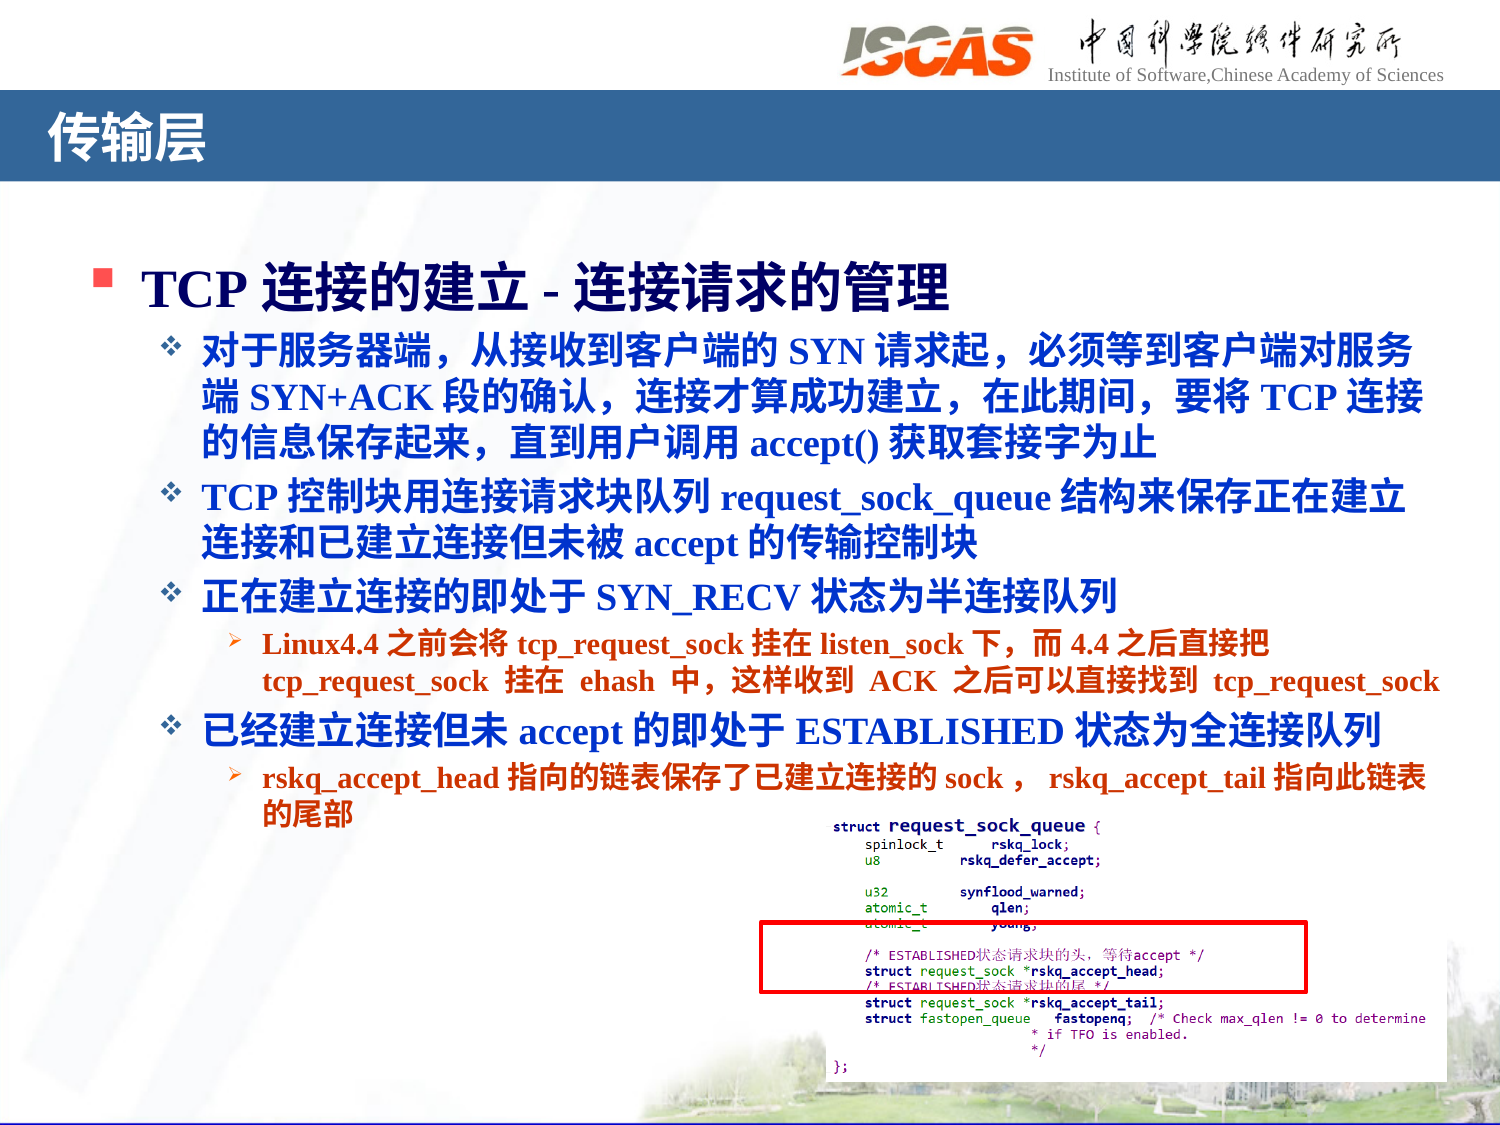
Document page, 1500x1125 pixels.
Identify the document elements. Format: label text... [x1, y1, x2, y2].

picture [1077, 15, 1402, 71]
picture [837, 18, 1045, 87]
list TCP连接的建立-连接请求的管理 对于服务器端，从接收到客户端的SYN请求起，必须等到客户端对服务端SYN+ACK段的确认，连接才算成功建立，在此期间，要将TCP连接的信息保存起来，直到用户调用accept()获取套接字为止 TCP控制块用连接请求块队列request_sock_queue结构来保存正在建立连接和已建立连接但未被accept的传输控制块 正在建立连接的即处于SYN_RECV状态为半连接队列 Linux4.4之前会将tcp_request_sock挂在listen_sock下，而4.4之后直接把 tcp_request_sock 挂在 ehash 中，这样收到 ACK 之后可以直接找到 tcp_request_sock 已经建立连接但未accept的即处于ESTABLISHED状态为全连接队列 rskq_accept_head指向的链表保存了已建立连接的sock，rskq_accept_tail指向此链表的尾部 [73, 246, 1459, 1065]
title 传输层 [0, 89, 1500, 182]
picture [0, 182, 1500, 1125]
text_box [760, 922, 820, 993]
